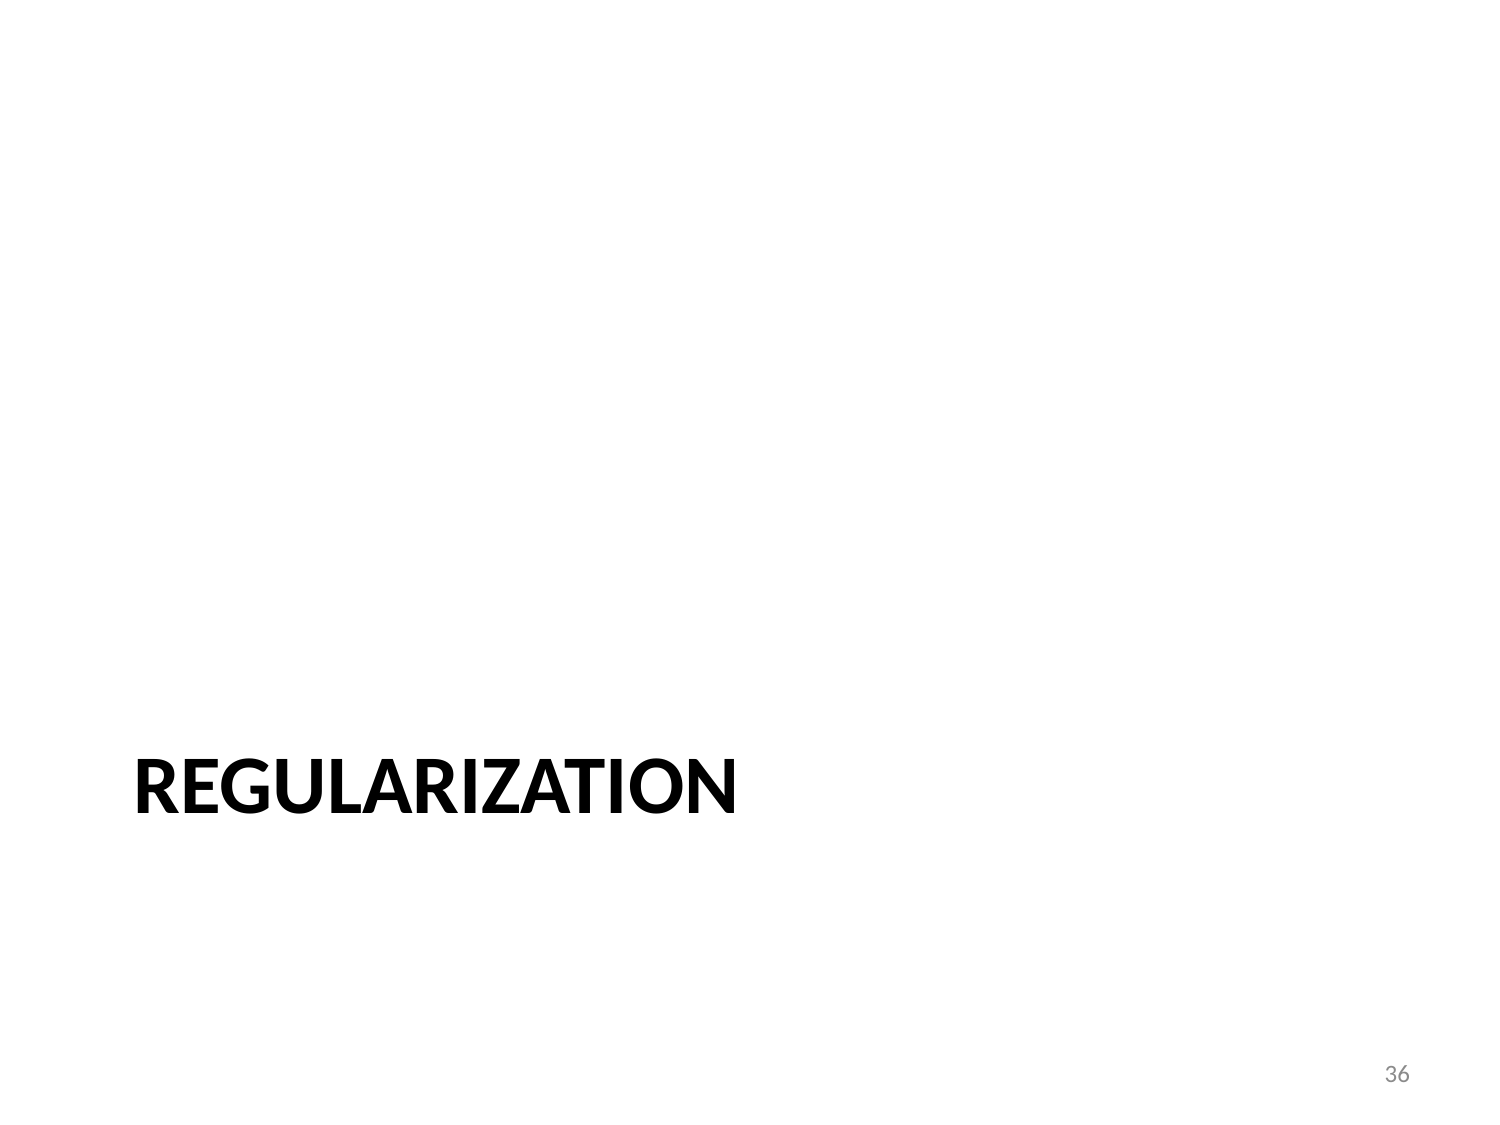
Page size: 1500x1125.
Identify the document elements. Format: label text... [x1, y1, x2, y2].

title regularization [118, 722, 1394, 947]
slide_number 36 [1074, 1042, 1425, 1103]
